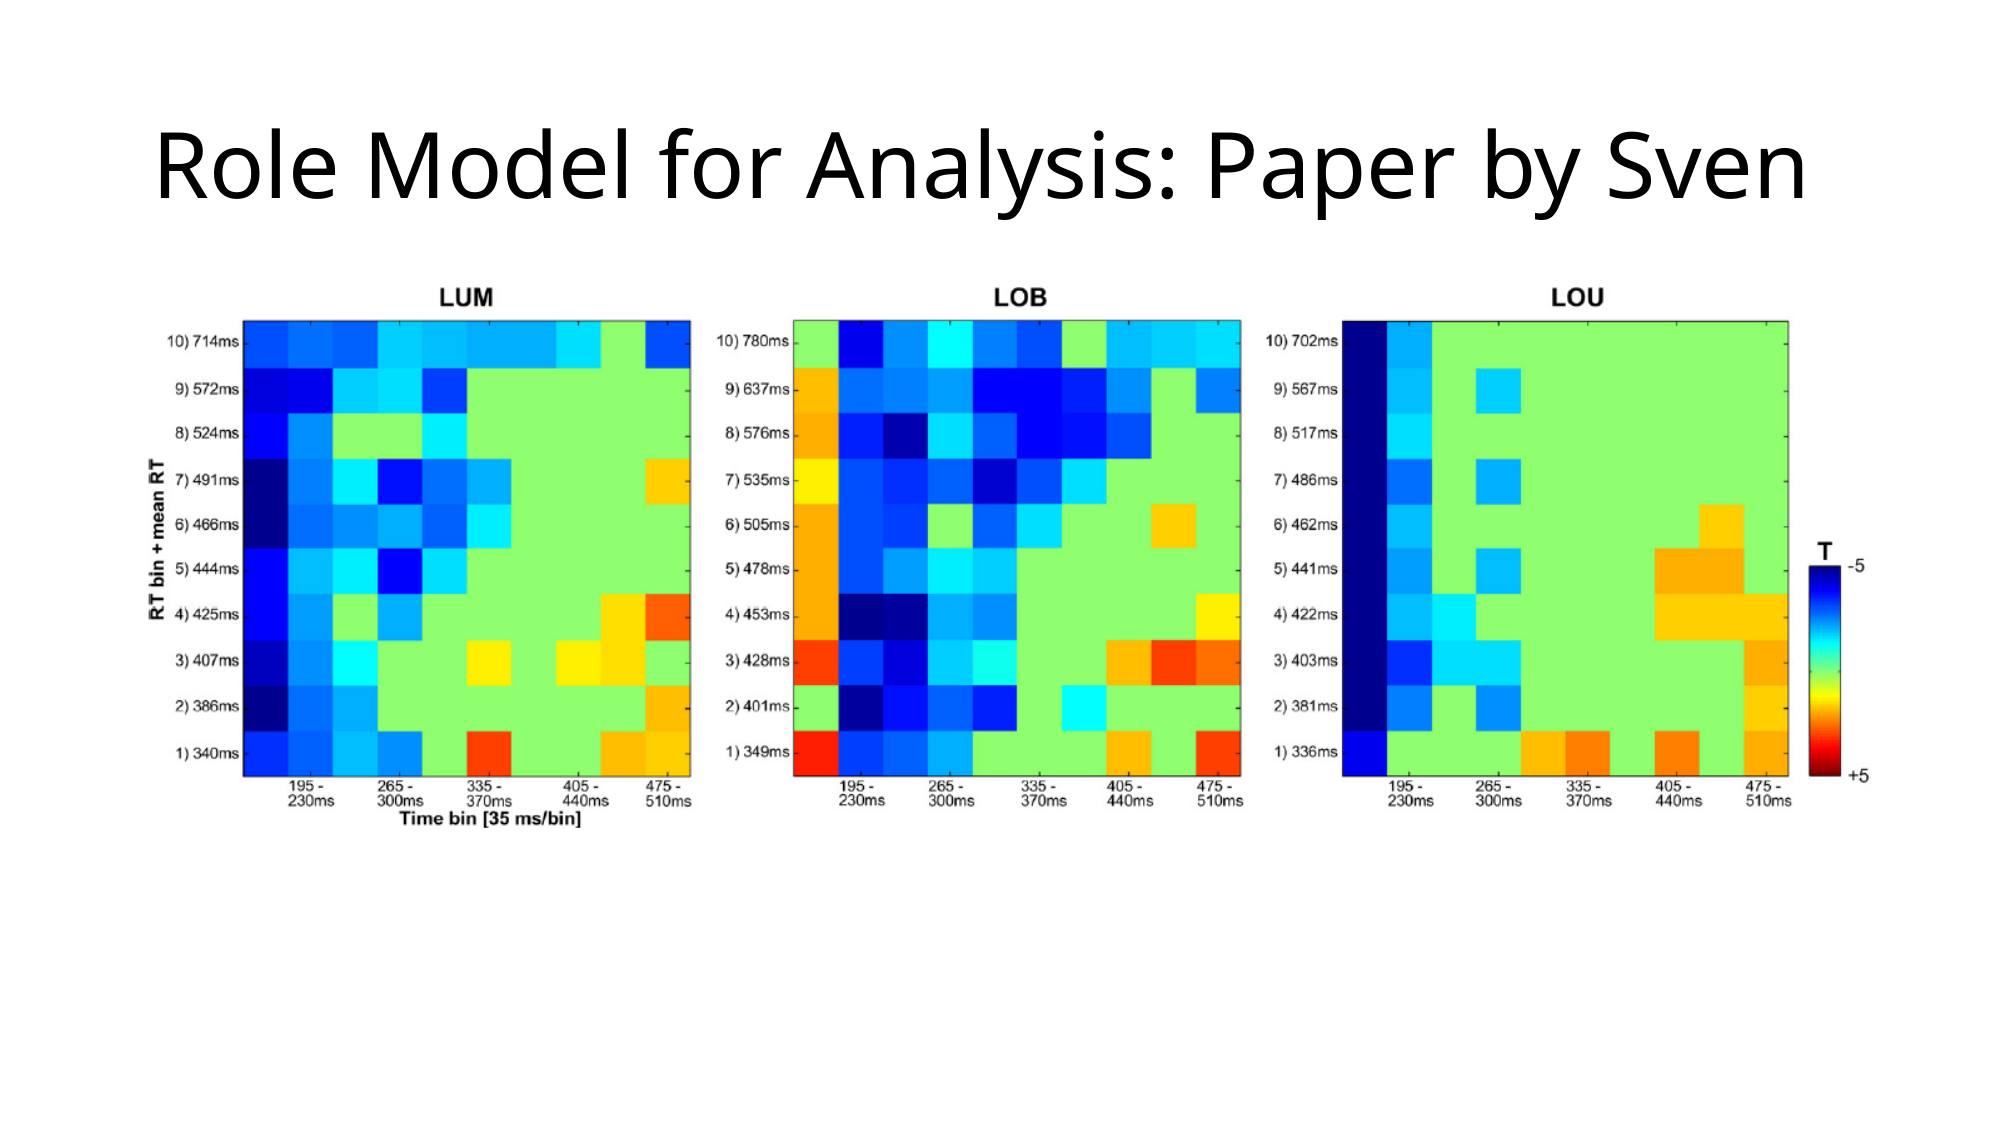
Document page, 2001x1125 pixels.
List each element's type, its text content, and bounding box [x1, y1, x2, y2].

picture [120, 271, 1880, 854]
title Role Model for Analysis: Paper by Sven [137, 59, 1863, 271]
